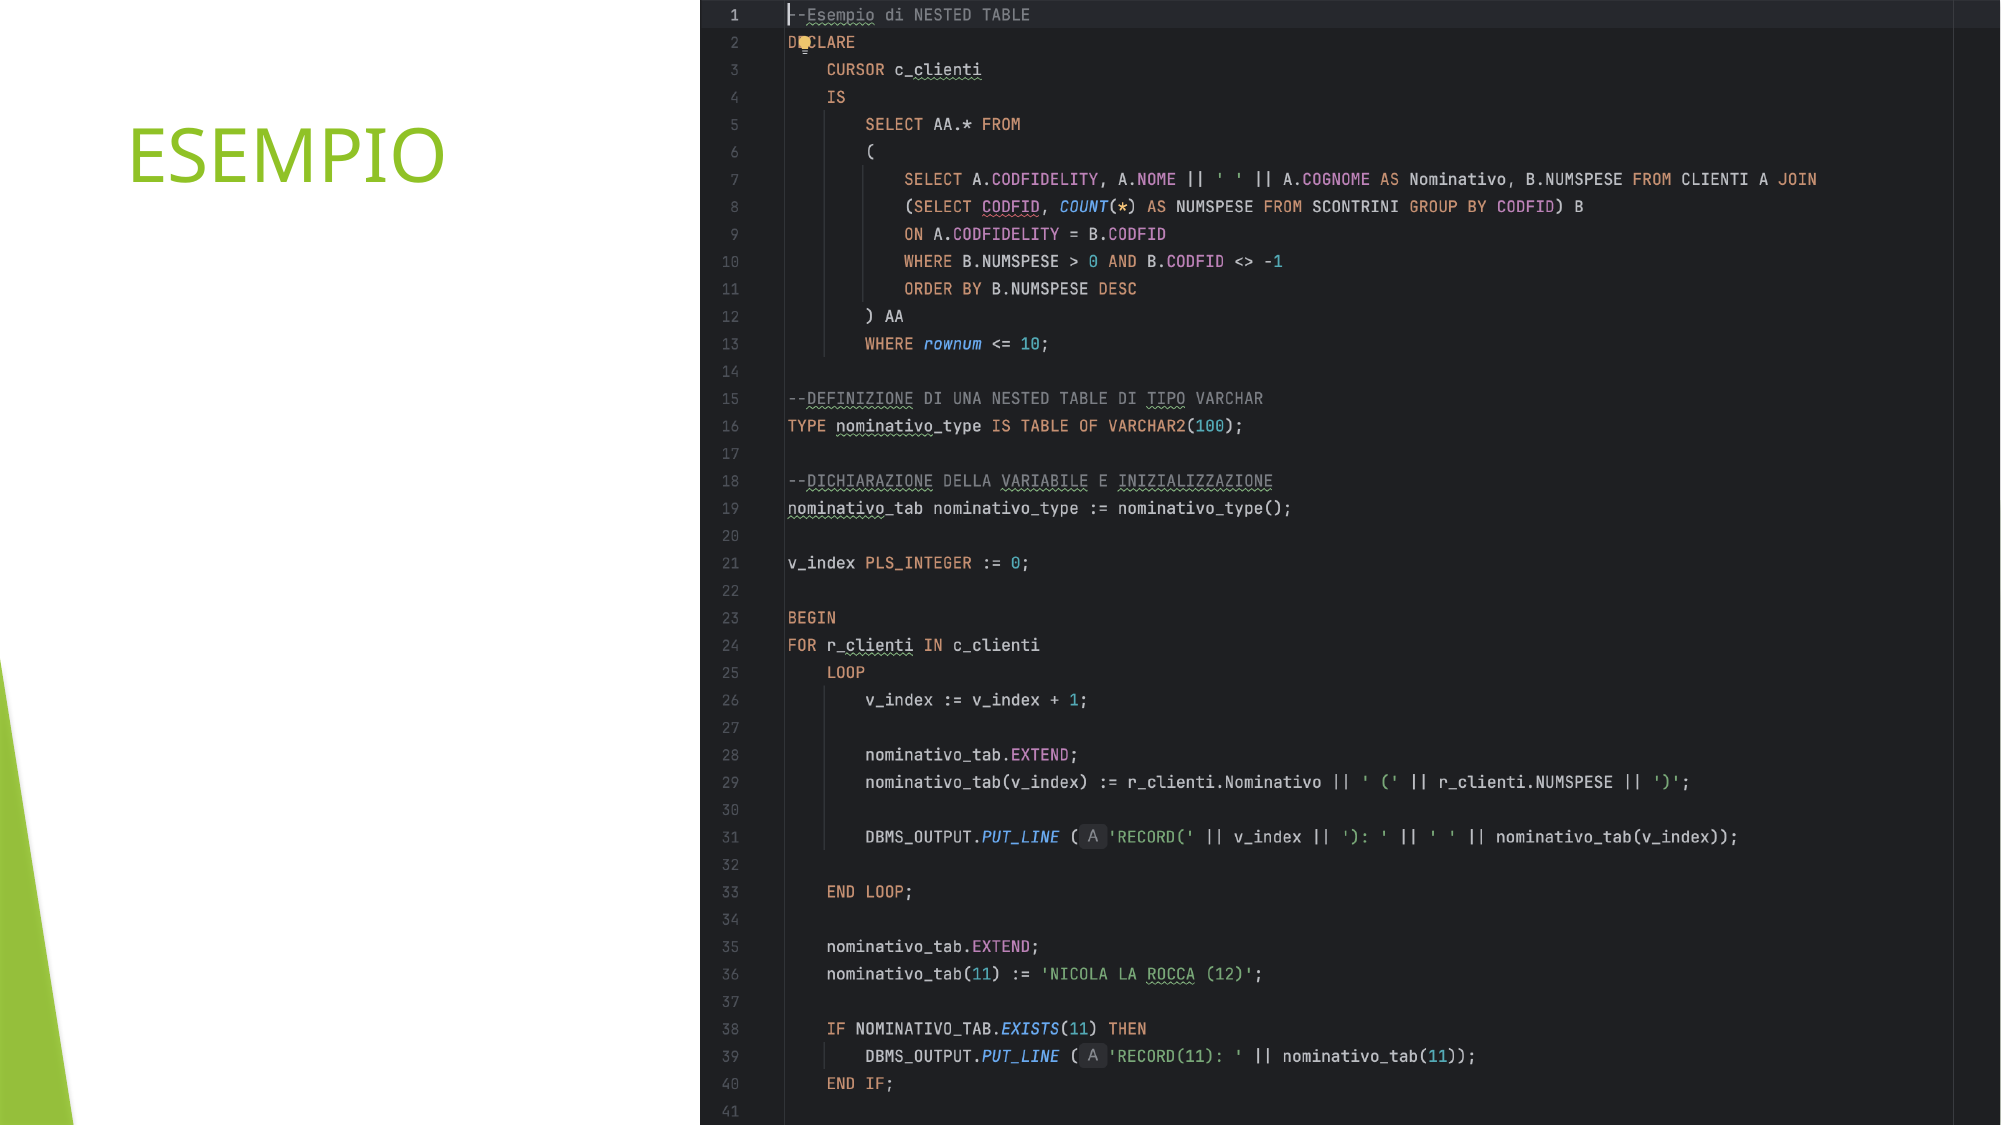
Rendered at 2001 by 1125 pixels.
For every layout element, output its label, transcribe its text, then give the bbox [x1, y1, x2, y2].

title ESEMPIO [111, 99, 695, 317]
picture [700, 0, 2000, 1125]
